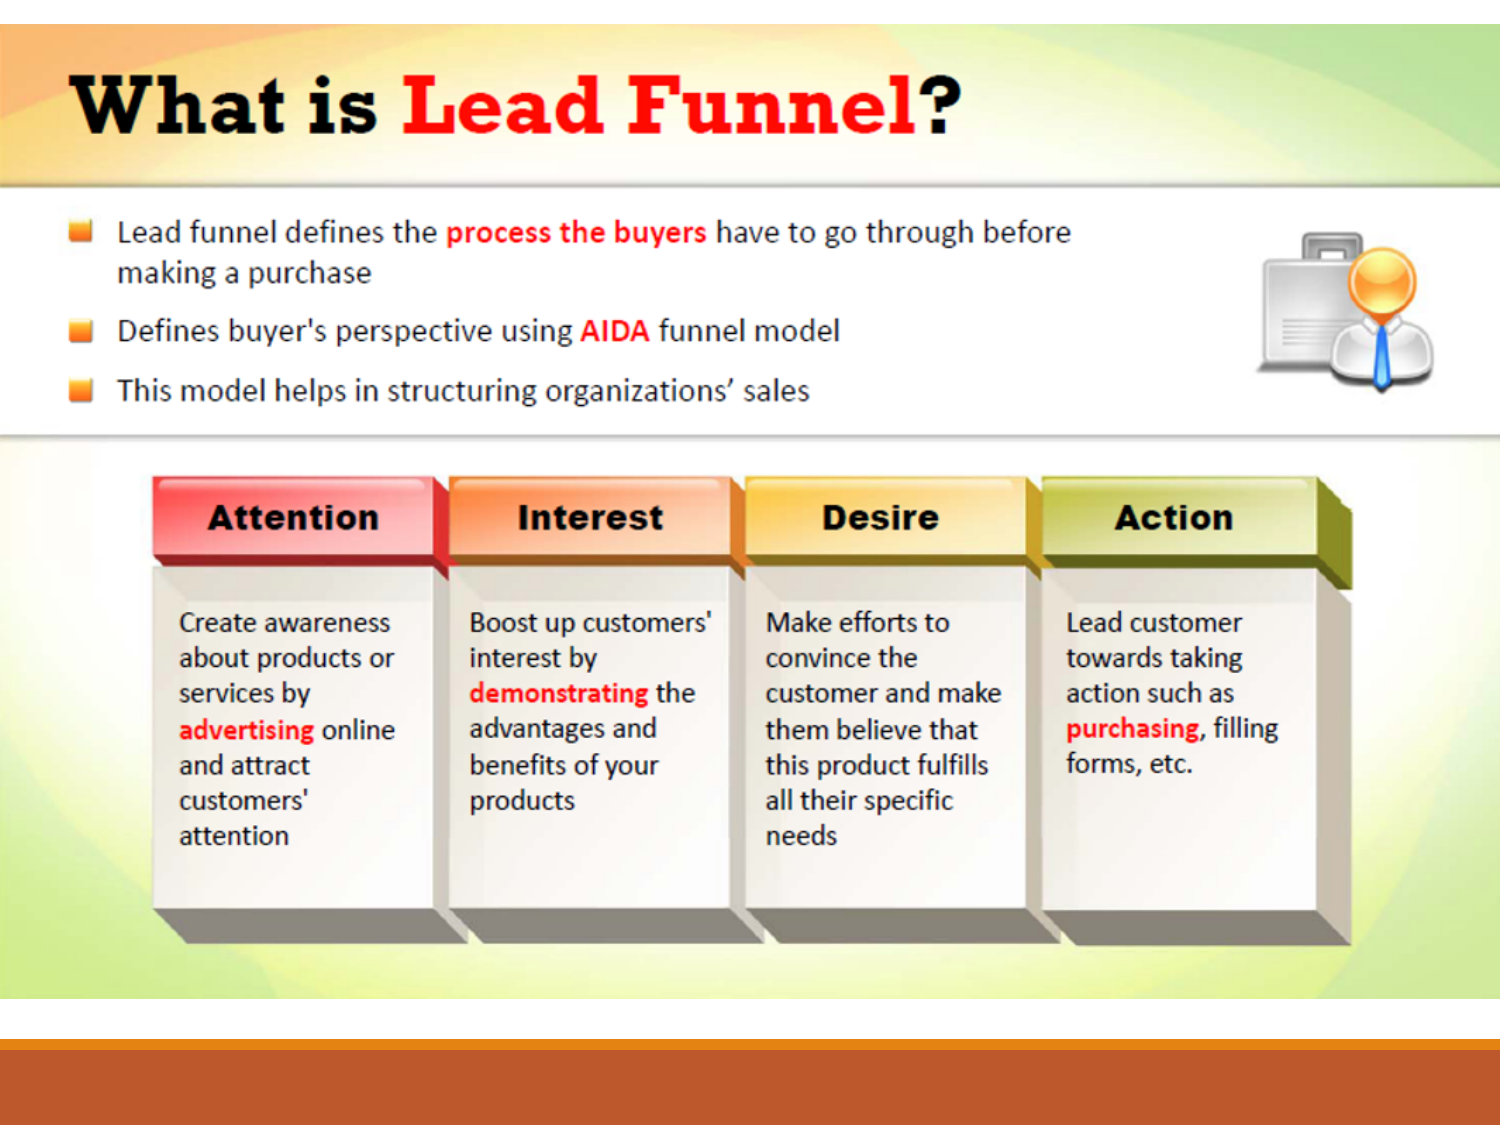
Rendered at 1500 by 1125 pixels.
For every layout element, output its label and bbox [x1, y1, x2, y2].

picture [0, 24, 1500, 999]
